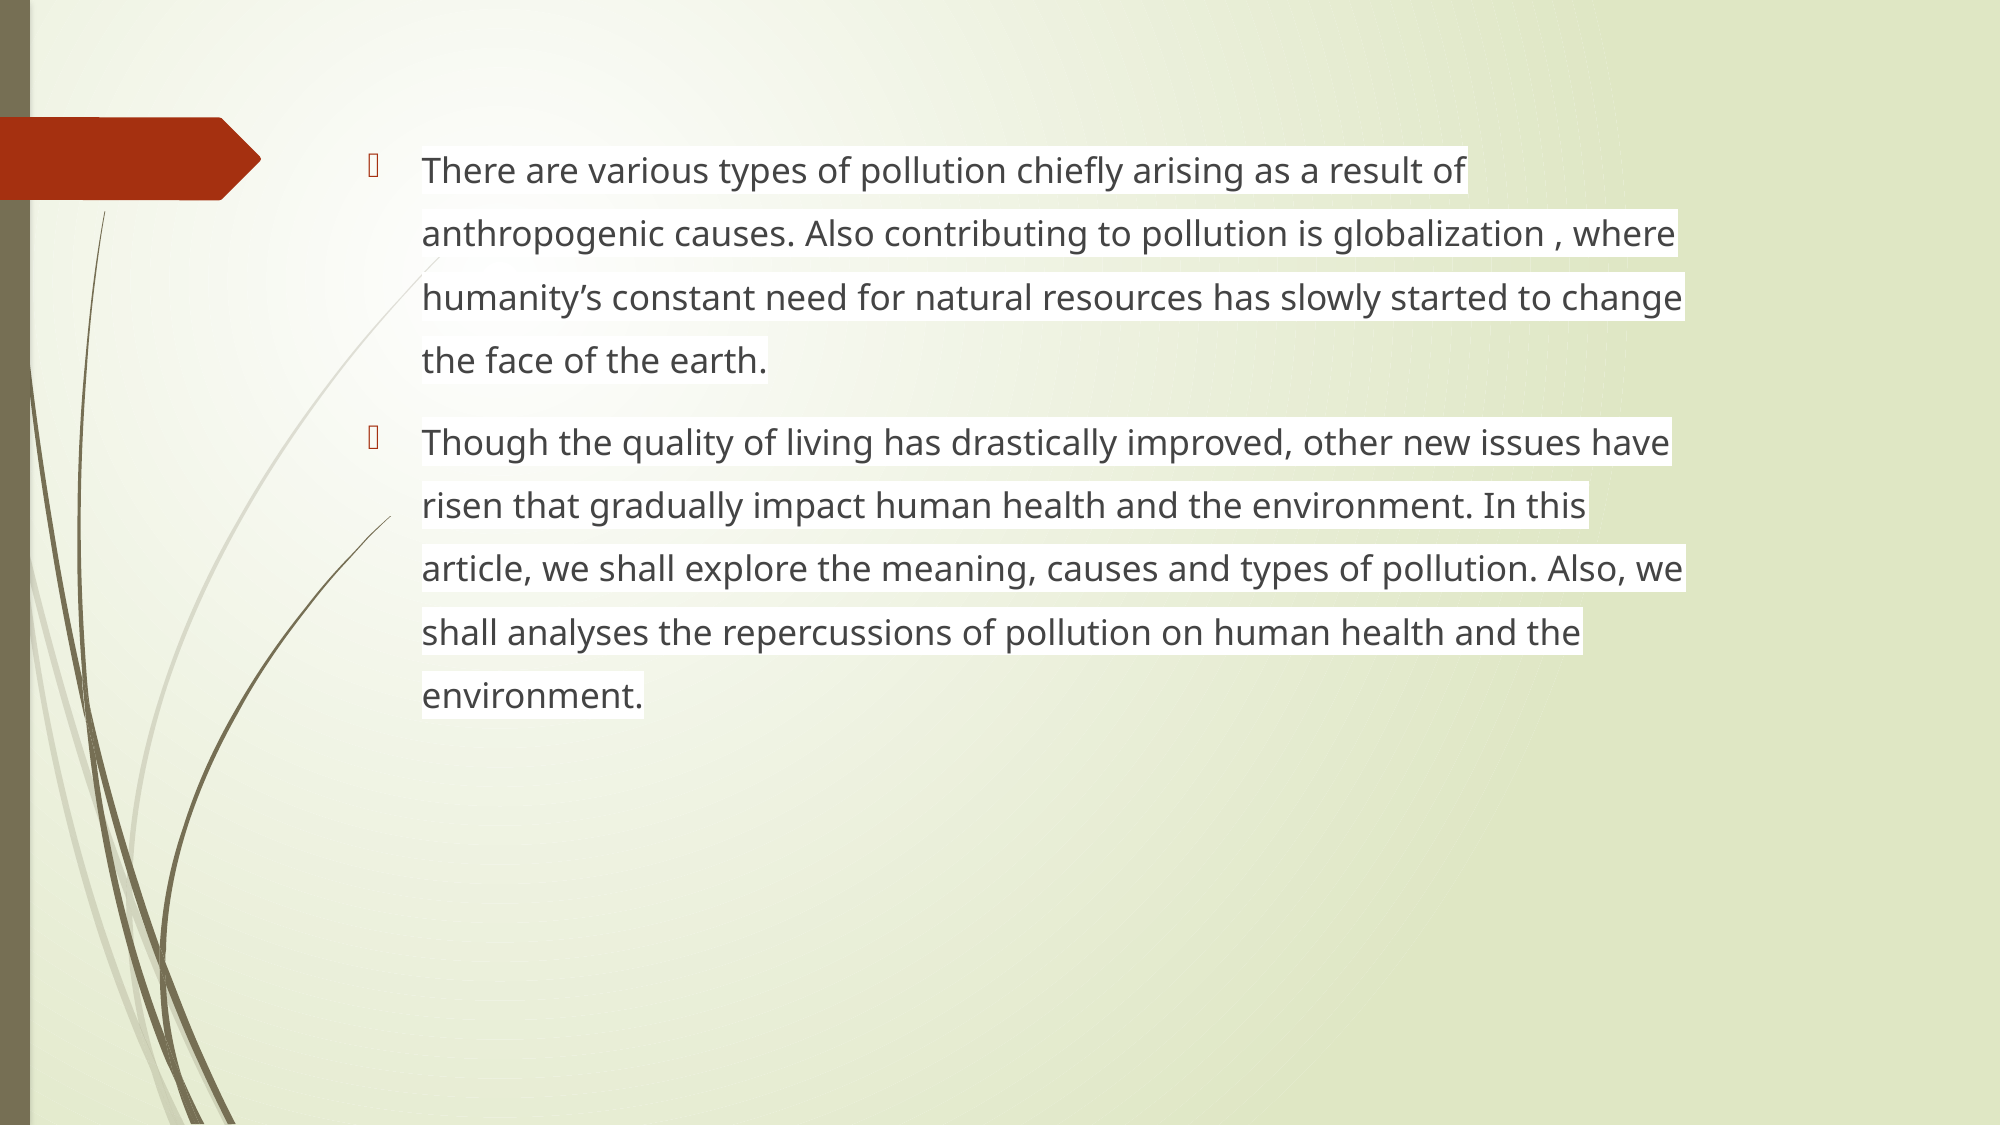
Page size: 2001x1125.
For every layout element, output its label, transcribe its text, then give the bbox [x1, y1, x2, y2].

list There are various types of pollution chiefly arising as a result of anthropogenic causes. Also contributing to pollution is globalization , where humanity’s constant need for natural resources has slowly started to change the face of the earth. Though the quality of living has drastically improved, other new issues have risen that gradually impact human health and the environment. In this article, we shall explore the meaning, causes and types of pollution. Also, we shall analyses the repercussions of pollution on human health and the environment. [352, 120, 1710, 927]
